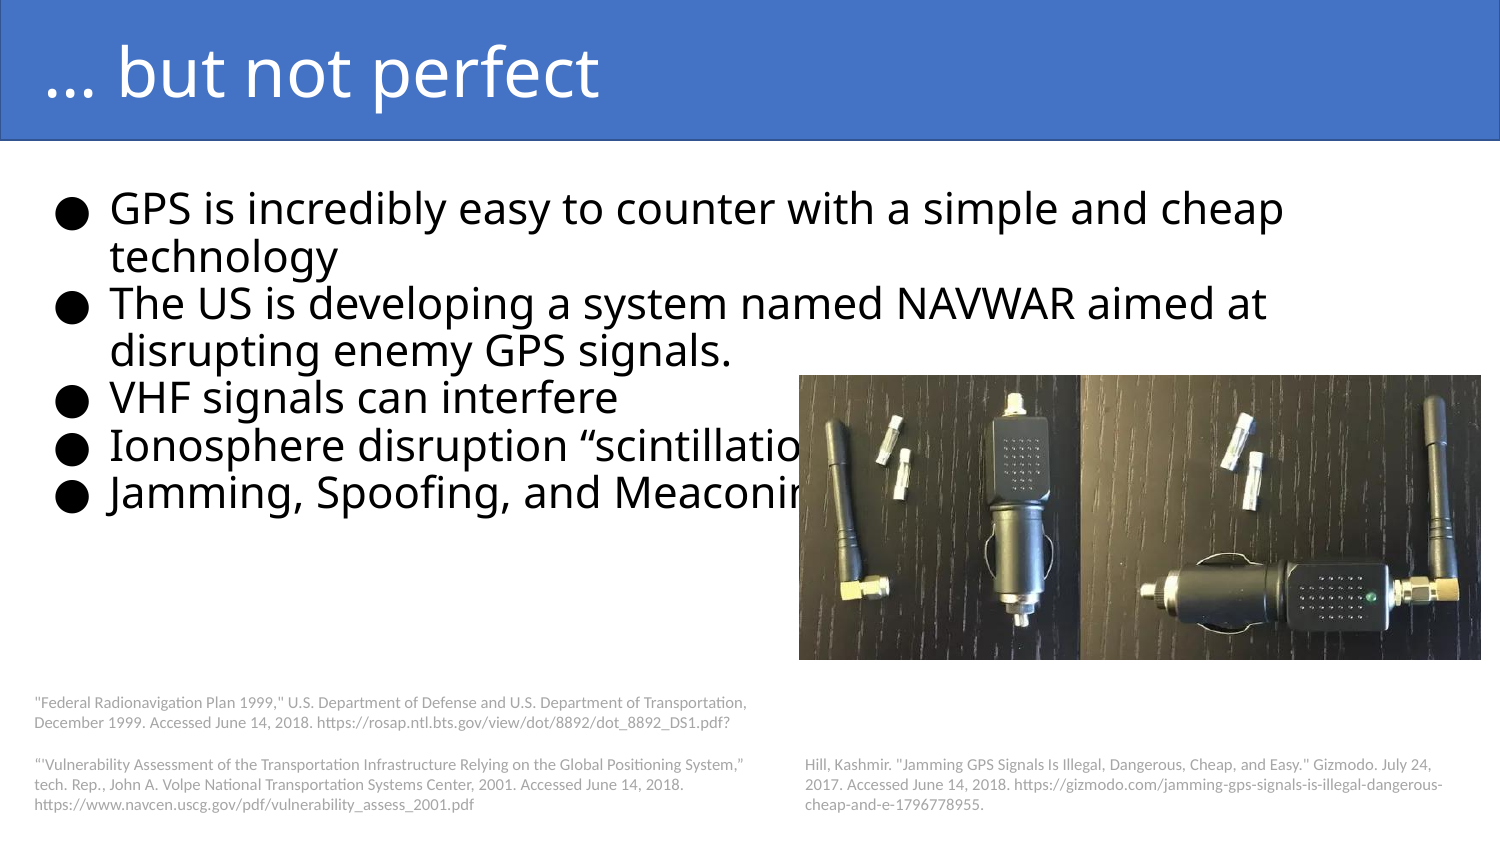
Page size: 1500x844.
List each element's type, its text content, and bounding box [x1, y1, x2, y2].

list GPS is incredibly easy to counter with a simple and cheap technology The US is developing a system named NAVWAR aimed at disrupting enemy GPS signals. VHF signals can interfere Ionosphere disruption “scintillation” Jamming, Spoofing, and Meaconing [19, 172, 1418, 733]
text_box Hill, Kashmir. "Jamming GPS Signals Is Illegal, Dangerous, Cheap, and Easy." Gizmodo. July 24, 2017. Accessed June 14, 2018. https://gizmodo.com/jamming-gps-signals-is-illegal-dangerous-cheap-and-e-1796778955. [790, 737, 1472, 831]
title … but not perfect [28, 23, 1427, 118]
text_box "Federal Radionavigation Plan 1999," U.S. Department of Defense and U.S. Department of Transportation, December 1999. Accessed June 14, 2018. https://rosap.ntl.bts.gov/view/dot/8892/dot_8892_DS1.pdf? [19, 673, 797, 750]
picture [799, 375, 1481, 660]
text_box “'Vulnerability Assessment of the Transportation Infrastructure Relying on the Global Positioning System,” tech. Rep., John A. Volpe National Transportation Systems Center, 2001. Accessed June 14, 2018. https://www.navcen.uscg.gov/pdf/vulnerability_assess_2001.pdf [19, 750, 797, 822]
text_box [0, 0, 1500, 141]
